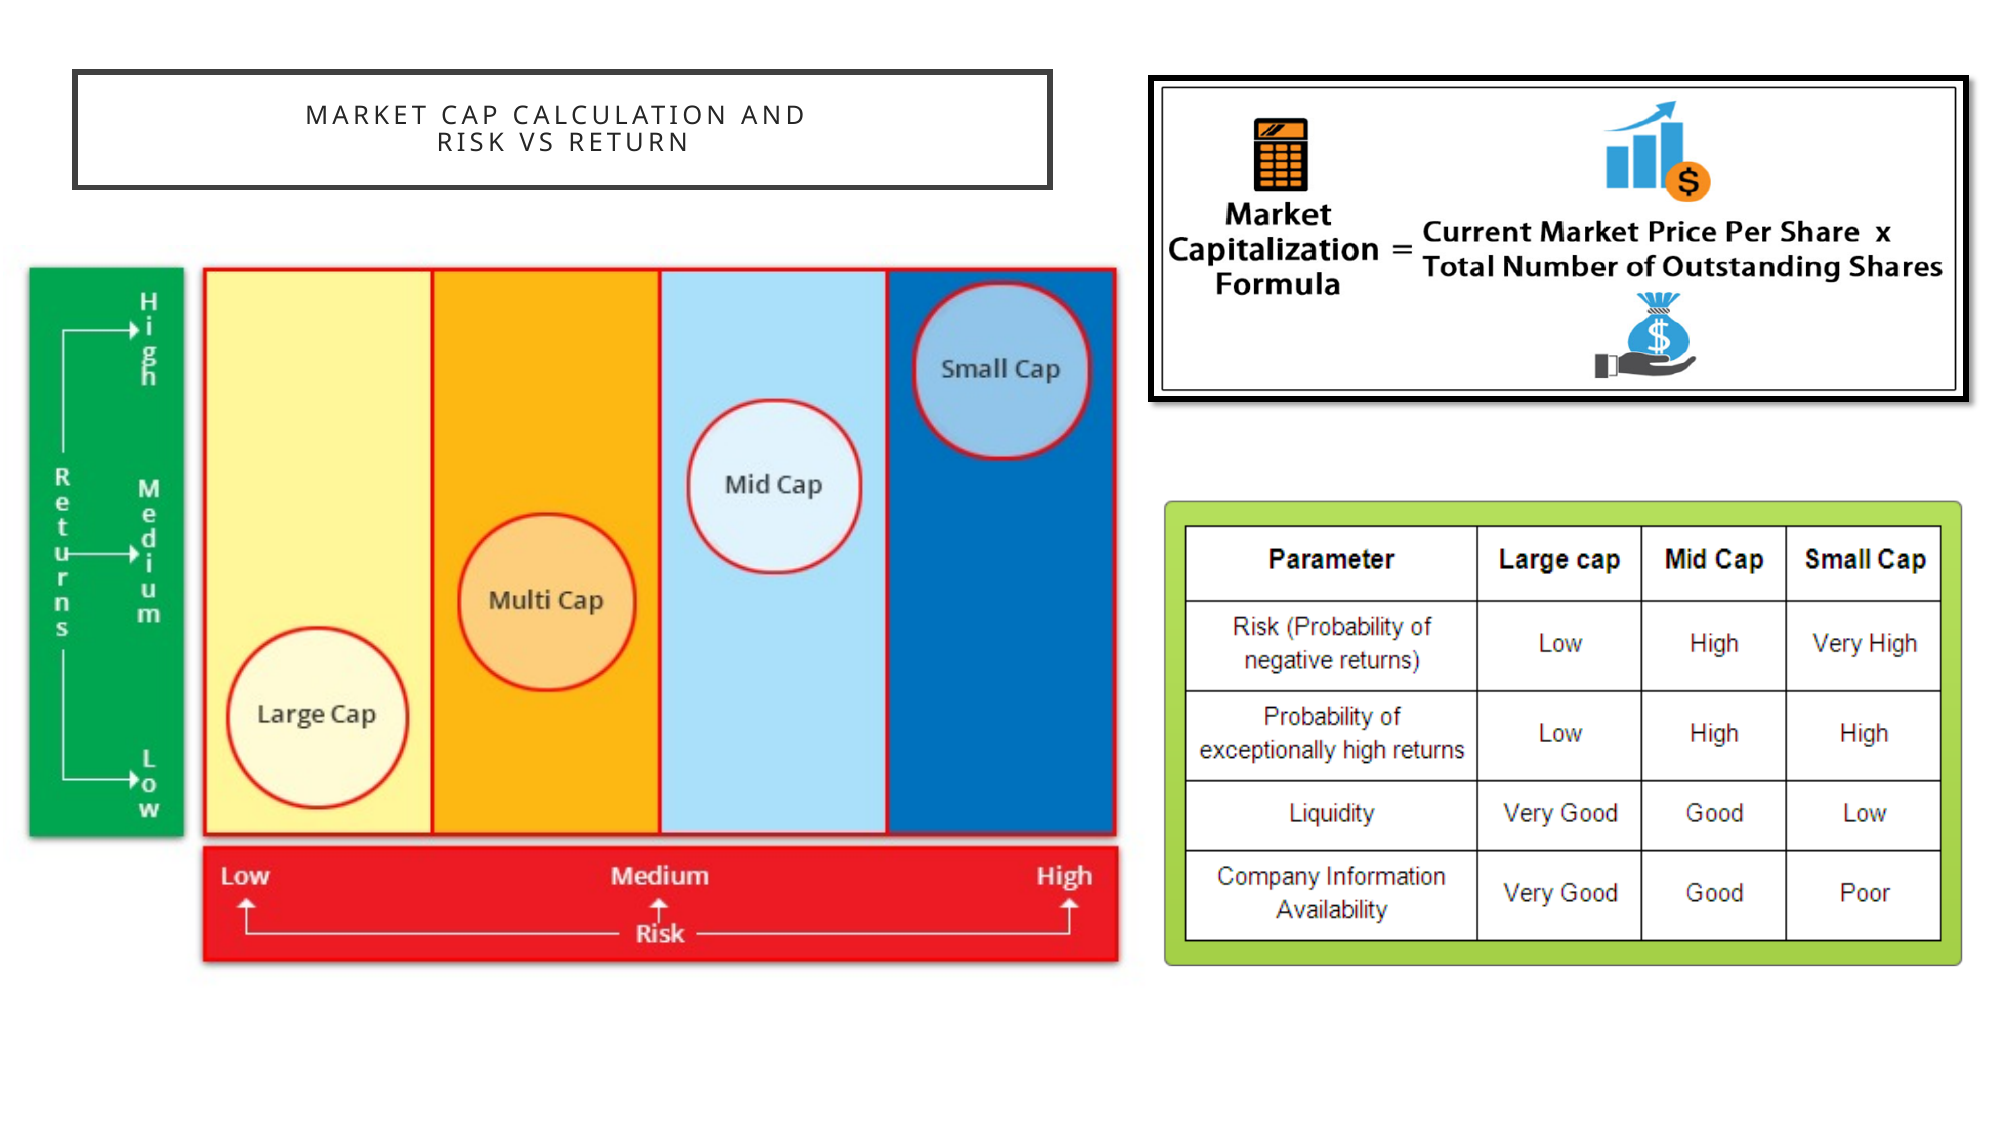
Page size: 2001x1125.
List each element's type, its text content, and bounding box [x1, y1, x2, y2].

title Market cap calculation and risk vs return [72, 69, 1053, 190]
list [1161, 499, 1966, 971]
picture [3, 71, 1983, 993]
